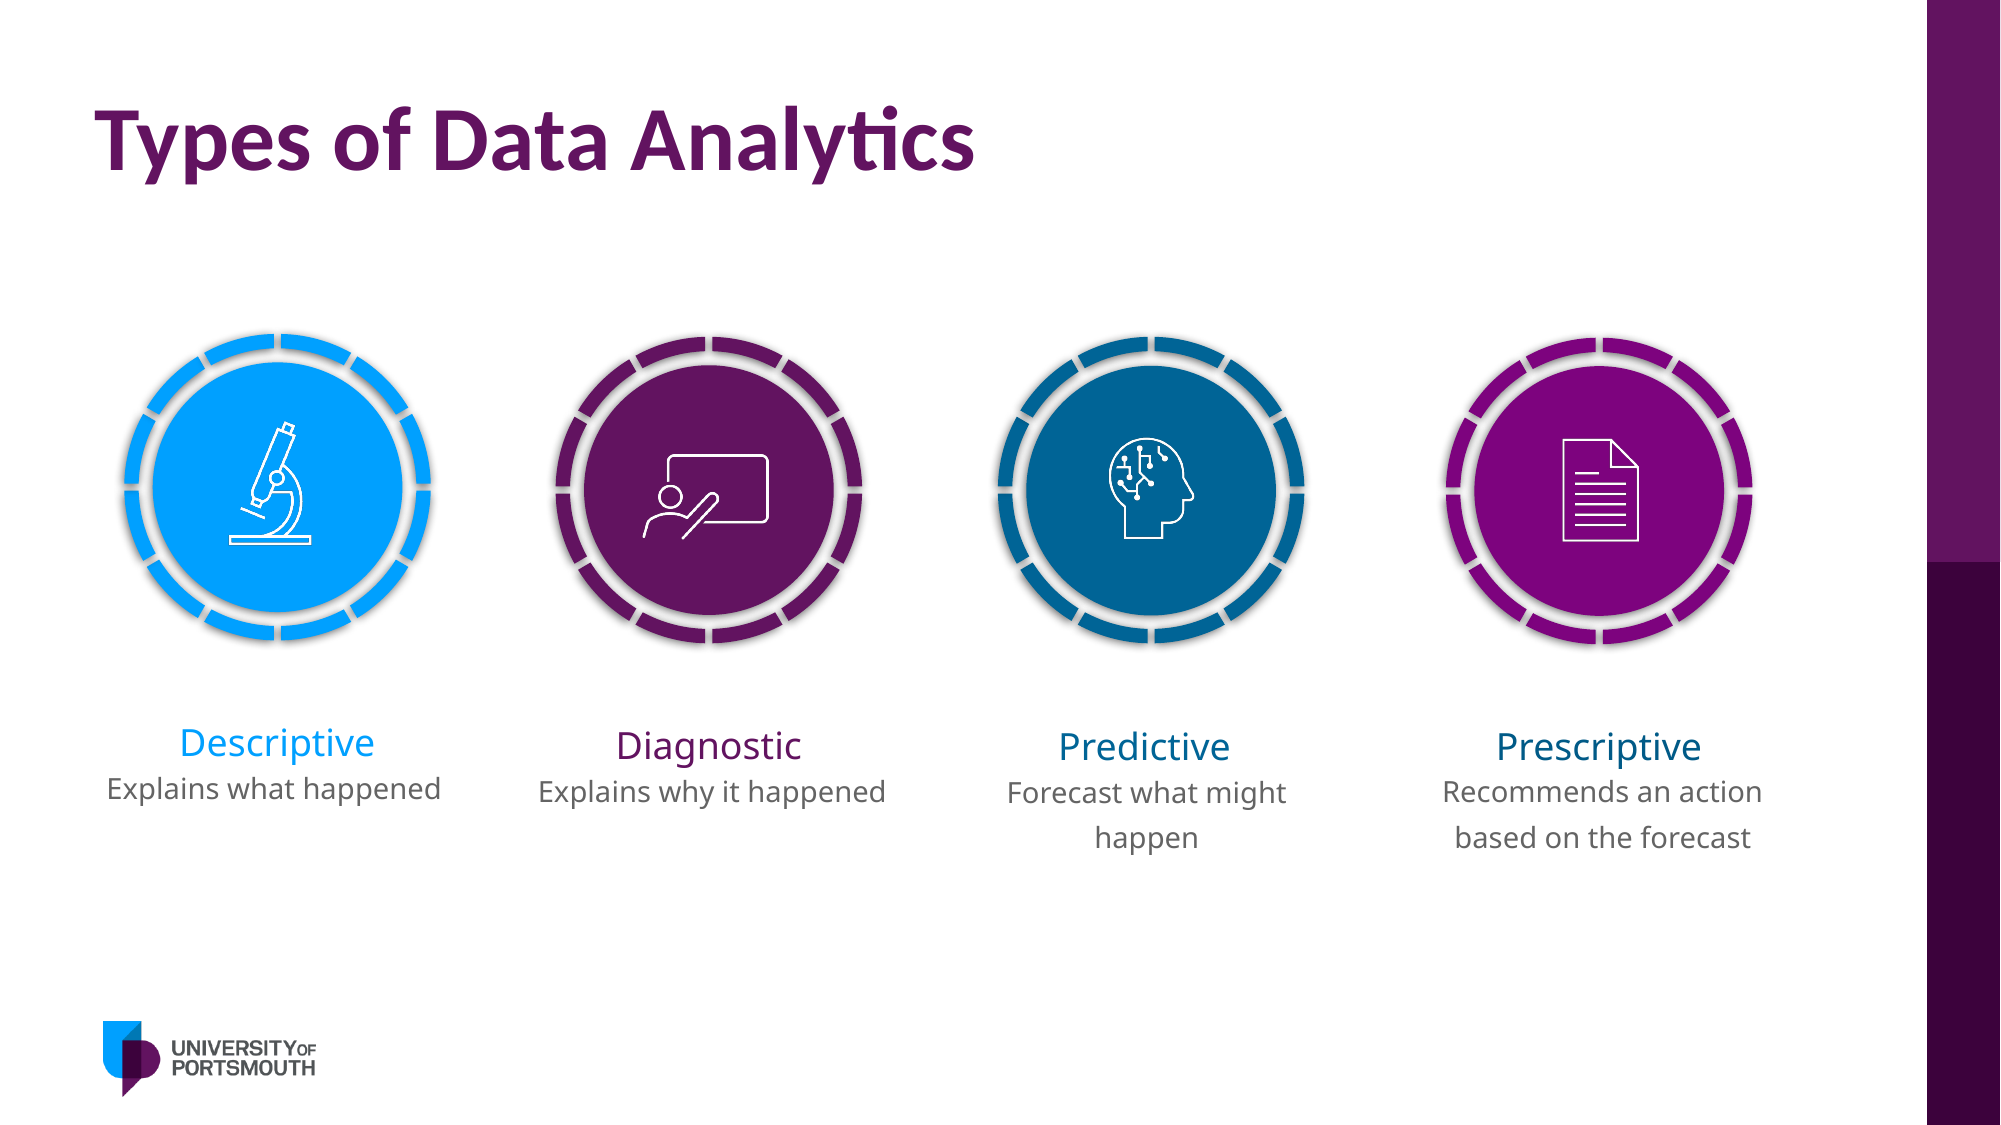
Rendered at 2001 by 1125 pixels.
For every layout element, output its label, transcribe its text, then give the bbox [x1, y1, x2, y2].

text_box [517, 701, 908, 853]
picture [1538, 428, 1663, 552]
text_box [1407, 702, 1799, 853]
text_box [79, 698, 470, 850]
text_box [1445, 337, 1753, 645]
picture [103, 1021, 316, 1097]
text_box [124, 333, 431, 641]
picture [199, 415, 342, 557]
picture [636, 424, 776, 565]
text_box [997, 336, 1305, 644]
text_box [951, 701, 1343, 853]
title Types of Data Analytics [79, 91, 1908, 279]
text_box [555, 336, 863, 644]
